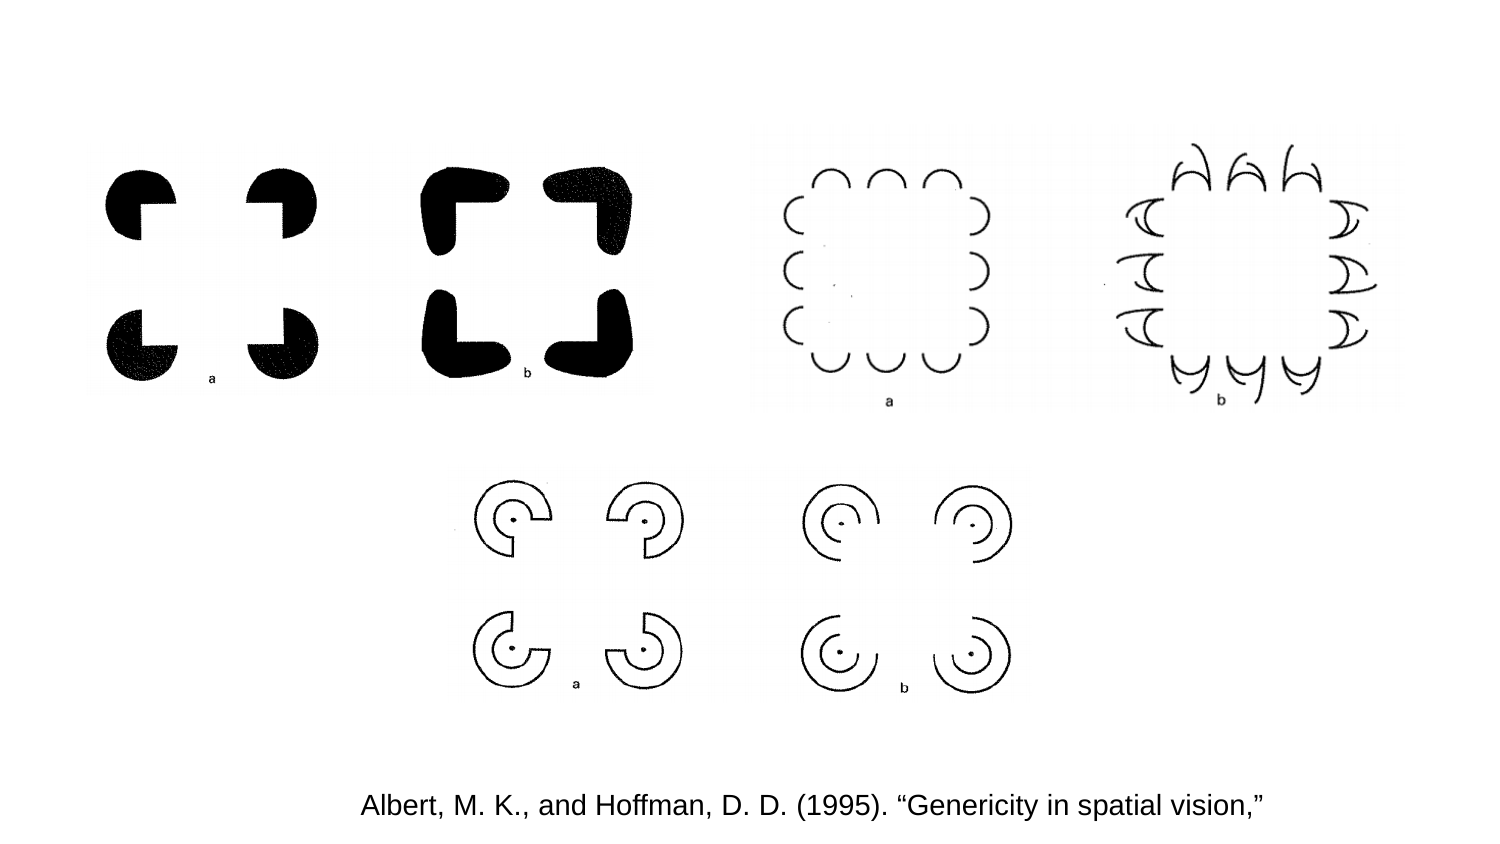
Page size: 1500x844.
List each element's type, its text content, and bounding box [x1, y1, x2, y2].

text_box Albert, M. K., and Hoffman, D. D. (1995). “Genericity in spatial vision,” [345, 771, 1405, 844]
picture [749, 123, 1405, 414]
picture [86, 142, 655, 396]
picture [447, 464, 1032, 703]
